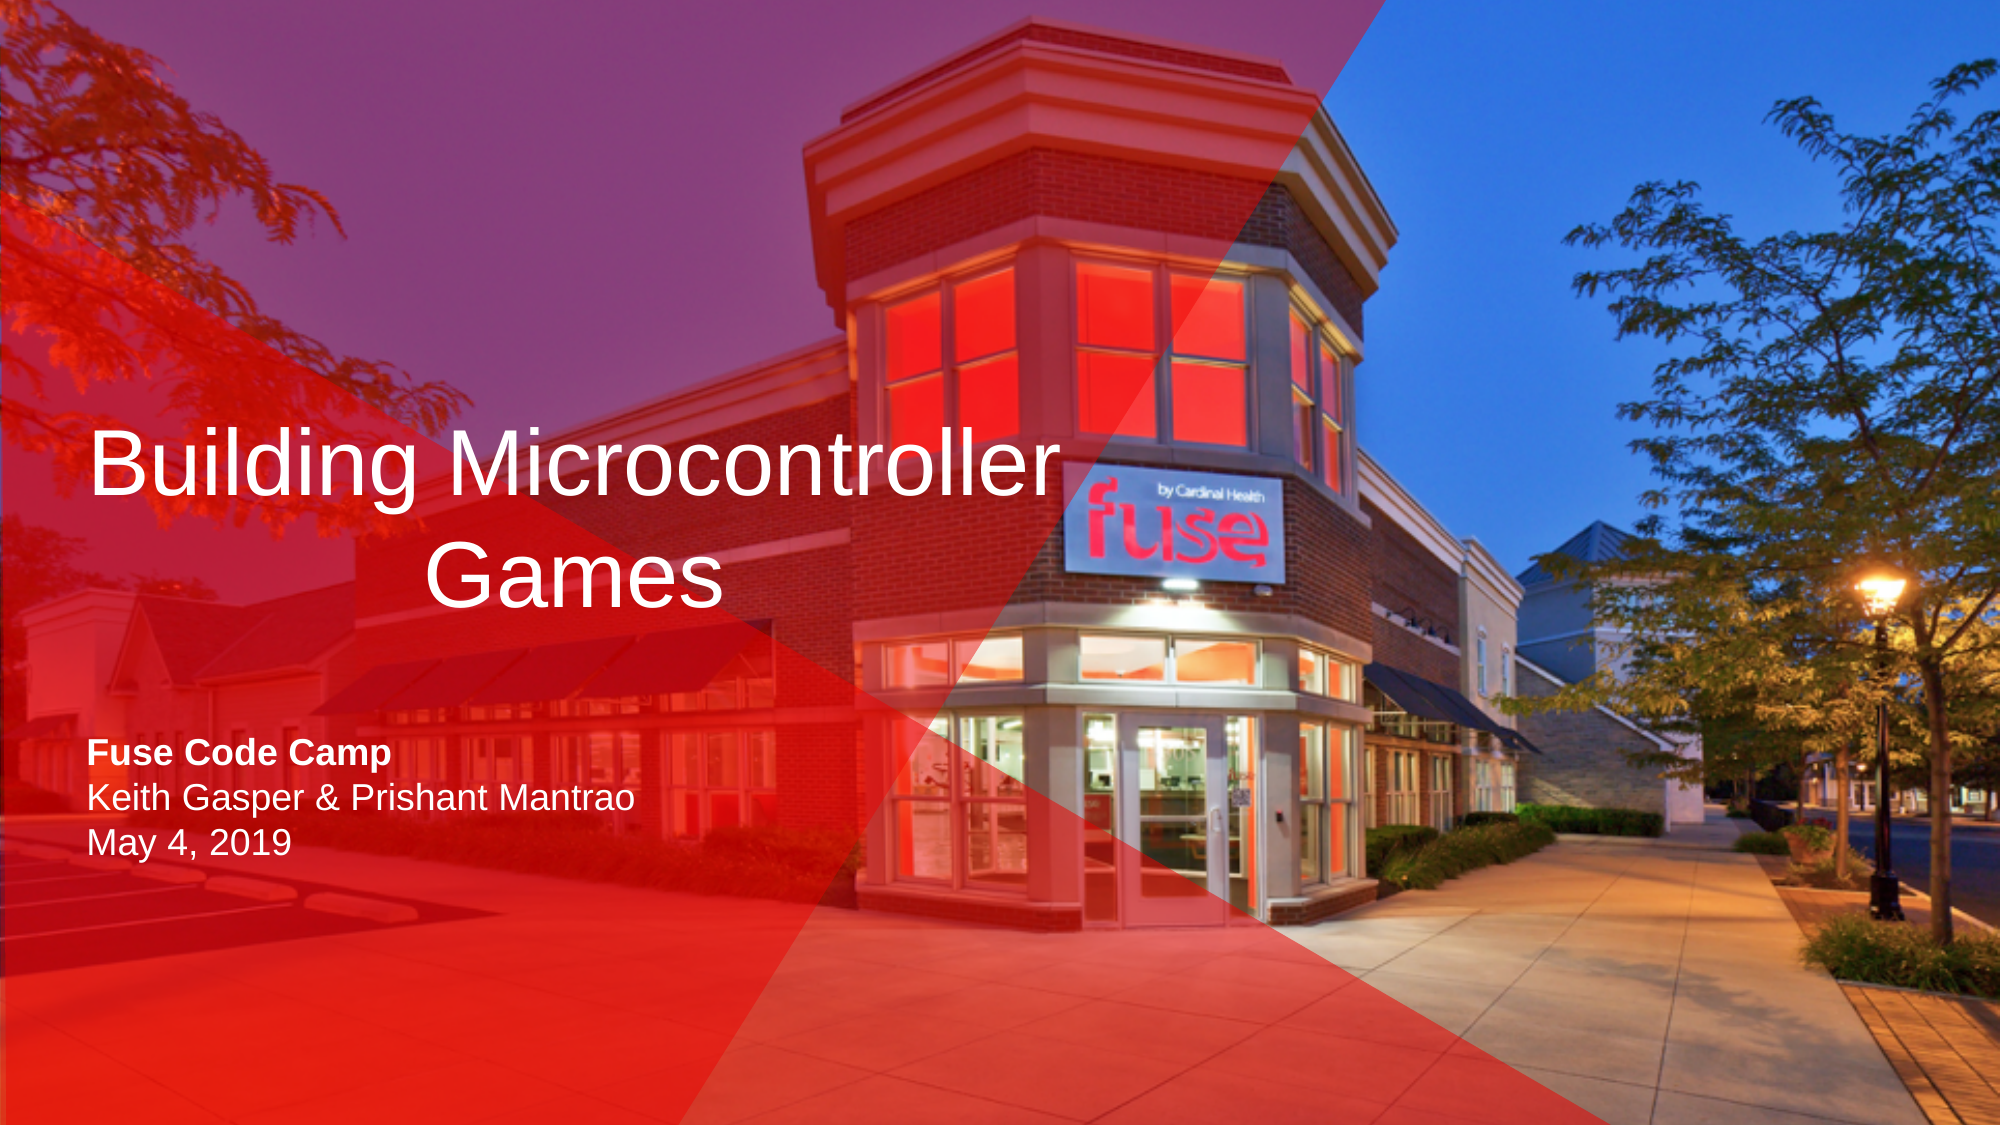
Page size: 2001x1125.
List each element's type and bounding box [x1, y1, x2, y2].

text_box [0, 0, 1615, 1125]
picture [1615, 0, 2000, 1125]
